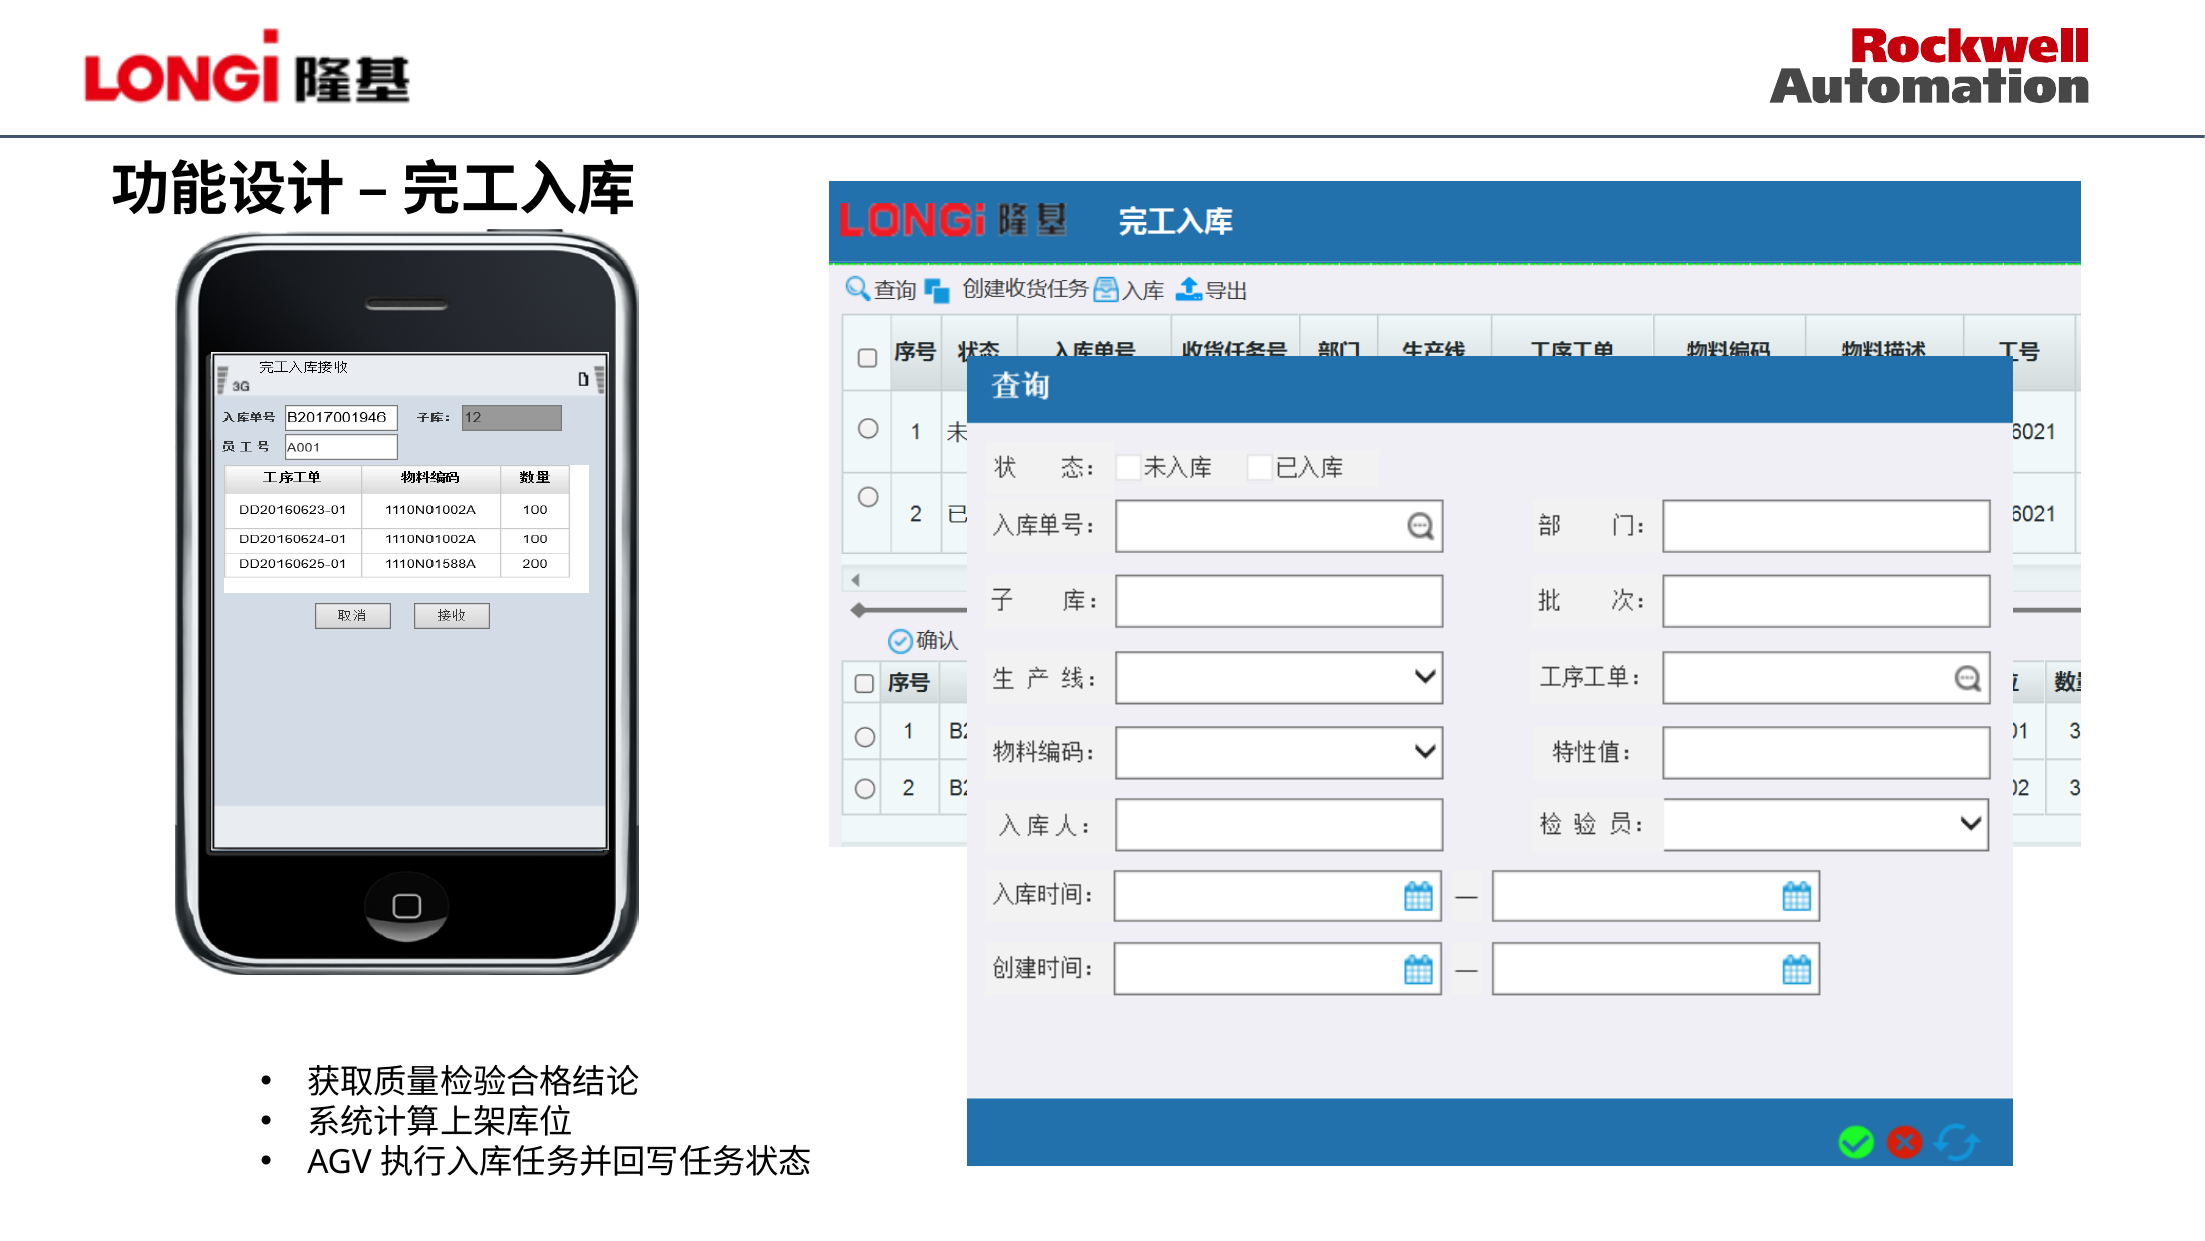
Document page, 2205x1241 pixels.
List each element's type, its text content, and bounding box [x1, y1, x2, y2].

text_box 功能设计 – 完工入库 [0, 143, 753, 229]
picture [829, 181, 2081, 1166]
text_box 获取质量检验合格结论 系统计算上架库位 AGV执行入库任务并回写任务状态 [245, 1012, 859, 1227]
picture [76, 19, 416, 116]
picture [175, 223, 639, 975]
